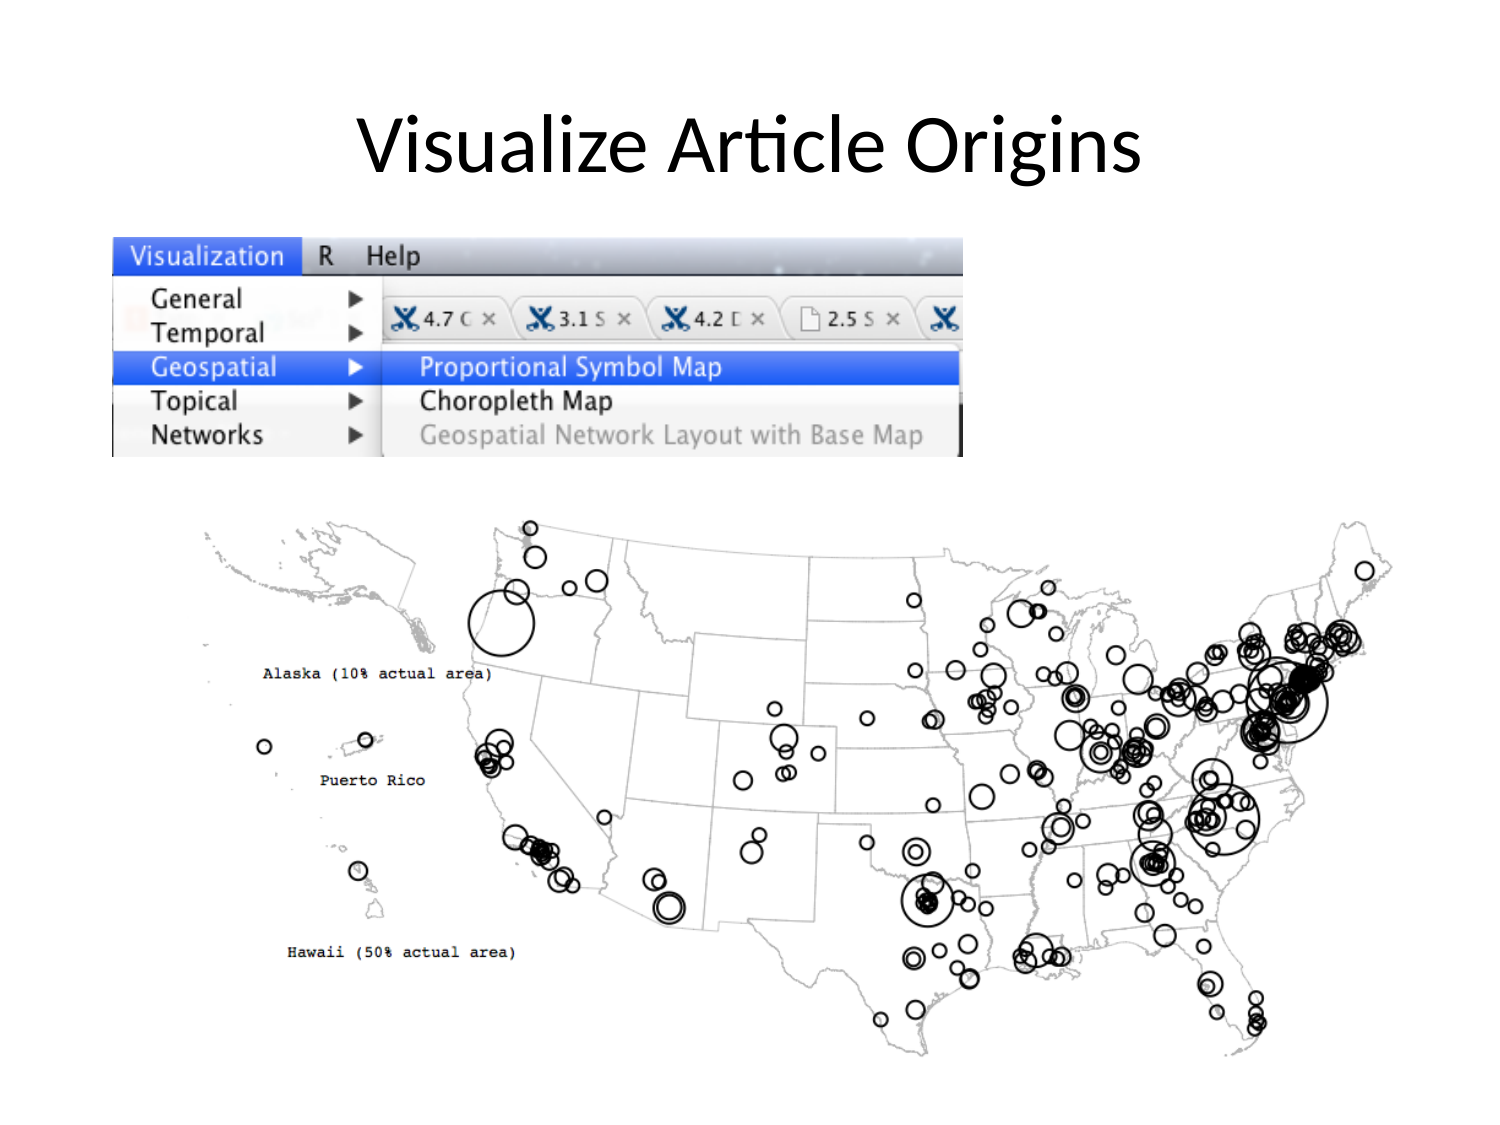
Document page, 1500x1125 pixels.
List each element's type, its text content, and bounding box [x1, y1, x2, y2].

title Visualize Article Origins [75, 45, 1425, 233]
picture [112, 237, 963, 457]
picture [187, 487, 1401, 1075]
